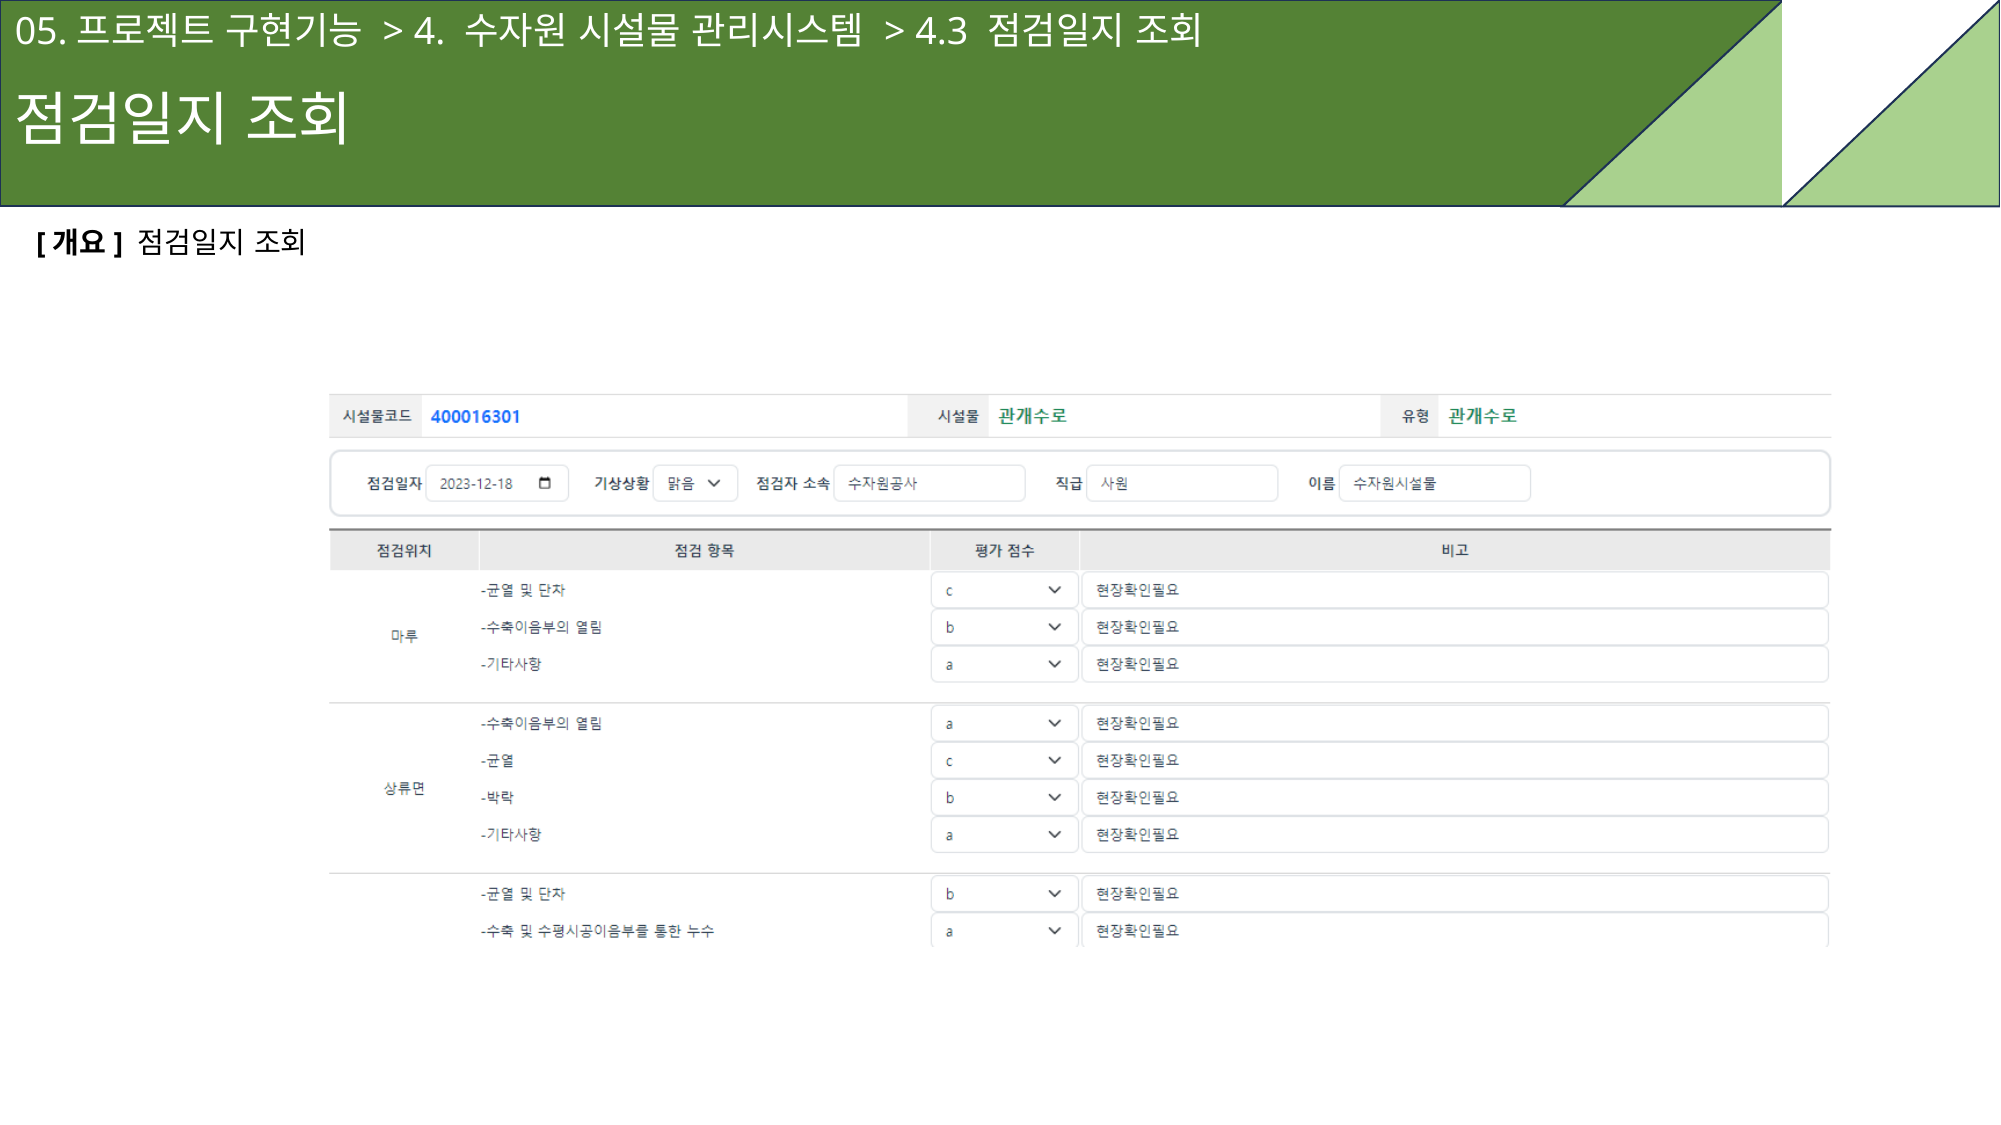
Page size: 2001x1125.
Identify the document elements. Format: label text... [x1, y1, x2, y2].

picture [320, 387, 1843, 947]
text_box 05.프로젝트 구현기능 > 4. 수자원 시설물 관리시스템 > 4.3 점검일지 조회 [0, 0, 1459, 150]
text_box 점검일지 조회 [0, 75, 1181, 160]
text_box [1782, 0, 1997, 194]
text_box [1574, 0, 1782, 194]
text_box [0, 0, 1780, 207]
text_box [개요] 점검일지 조회 [16, 194, 1949, 273]
text_box [1794, 0, 2000, 208]
